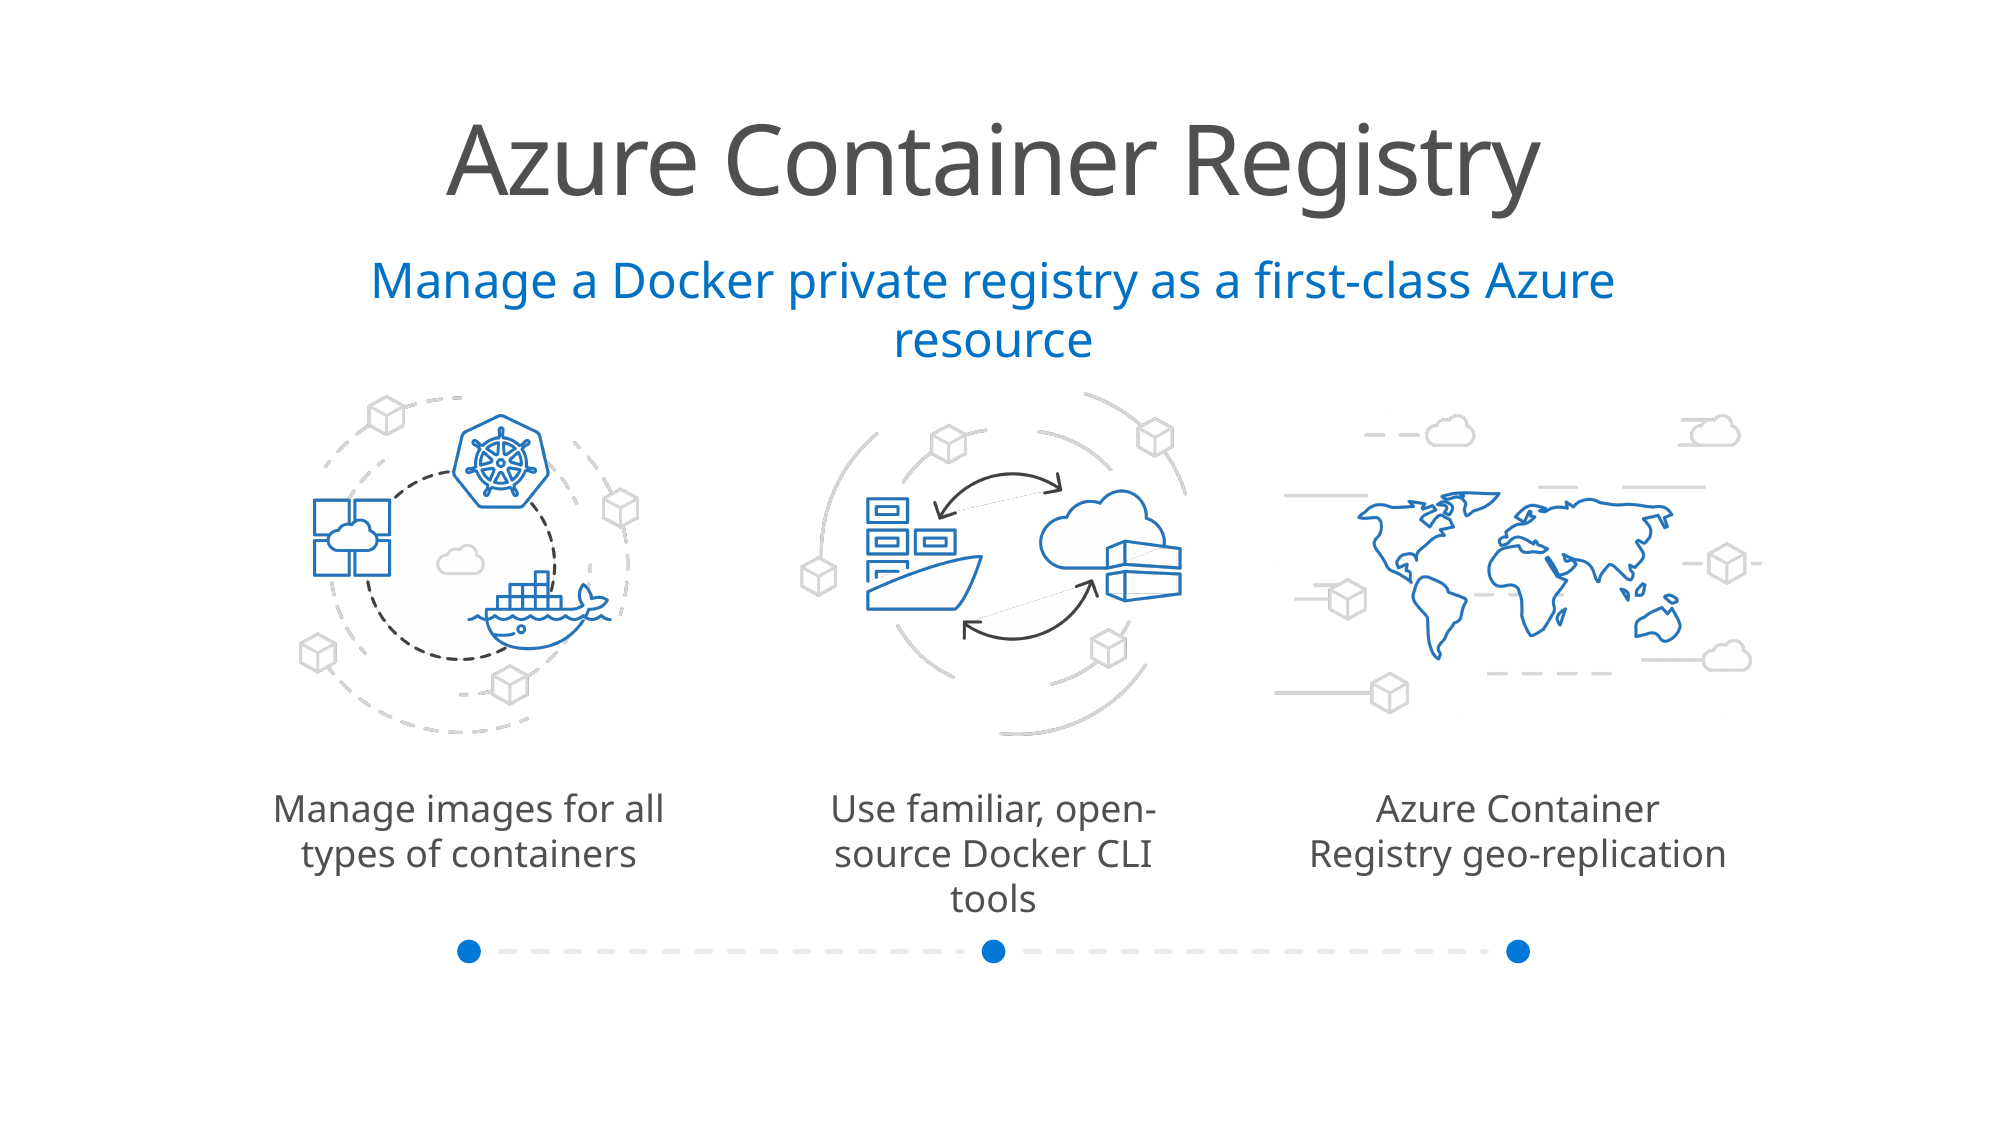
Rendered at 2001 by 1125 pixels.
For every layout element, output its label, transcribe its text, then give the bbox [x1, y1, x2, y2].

text_box Azure Container Registry geo-replication [1283, 761, 1753, 899]
text_box Manage images for all types of containers [232, 761, 706, 899]
picture [800, 392, 1188, 736]
picture [1274, 414, 1762, 714]
text_box Manage a Docker private registry as a first-class Azure resource [278, 226, 1709, 392]
text_box [1505, 938, 1531, 965]
picture [299, 394, 639, 734]
text_box [456, 938, 482, 965]
text_box [980, 944, 1007, 965]
title Azure Container Registry [284, 95, 1703, 226]
text_box Use familiar, open-source Docker CLI tools [768, 761, 1219, 944]
